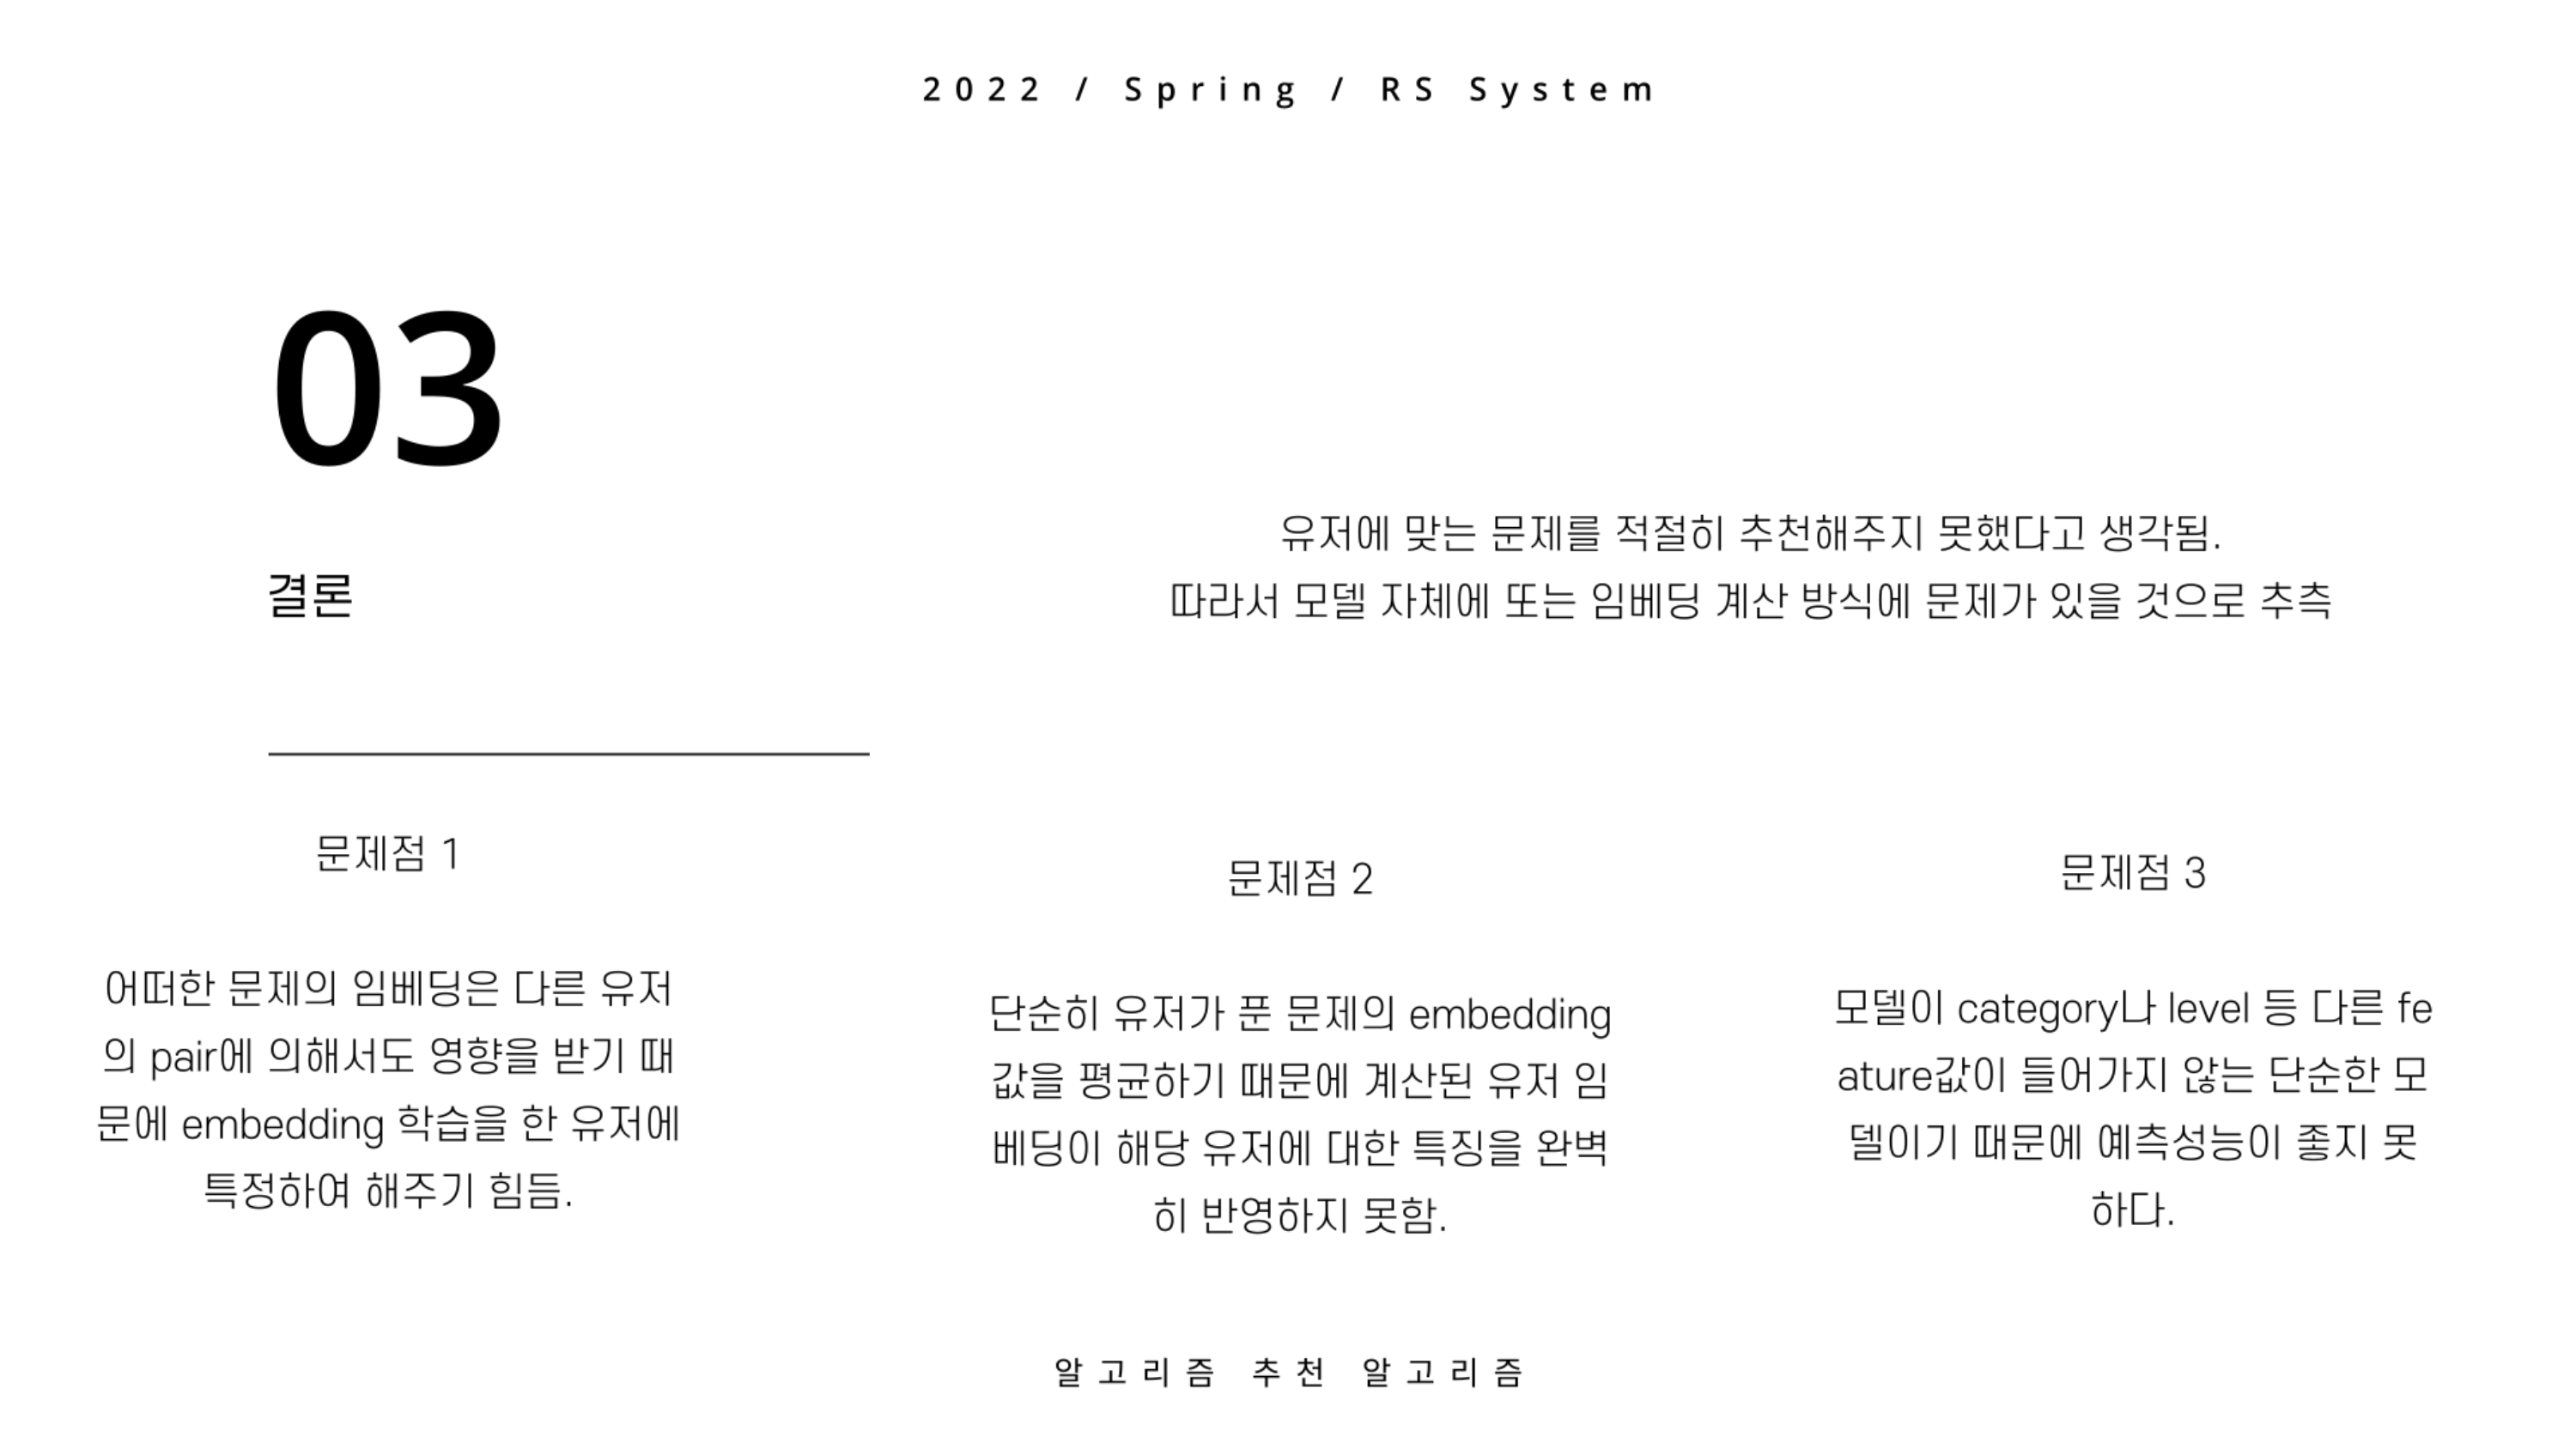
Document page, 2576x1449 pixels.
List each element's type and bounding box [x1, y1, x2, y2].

picture [236, 202, 596, 640]
text_box [268, 749, 870, 759]
picture [556, 1343, 1537, 1409]
picture [1086, 496, 2349, 639]
picture [556, 59, 1682, 124]
picture [1826, 839, 2453, 1247]
picture [974, 845, 1632, 1253]
picture [81, 819, 699, 1228]
